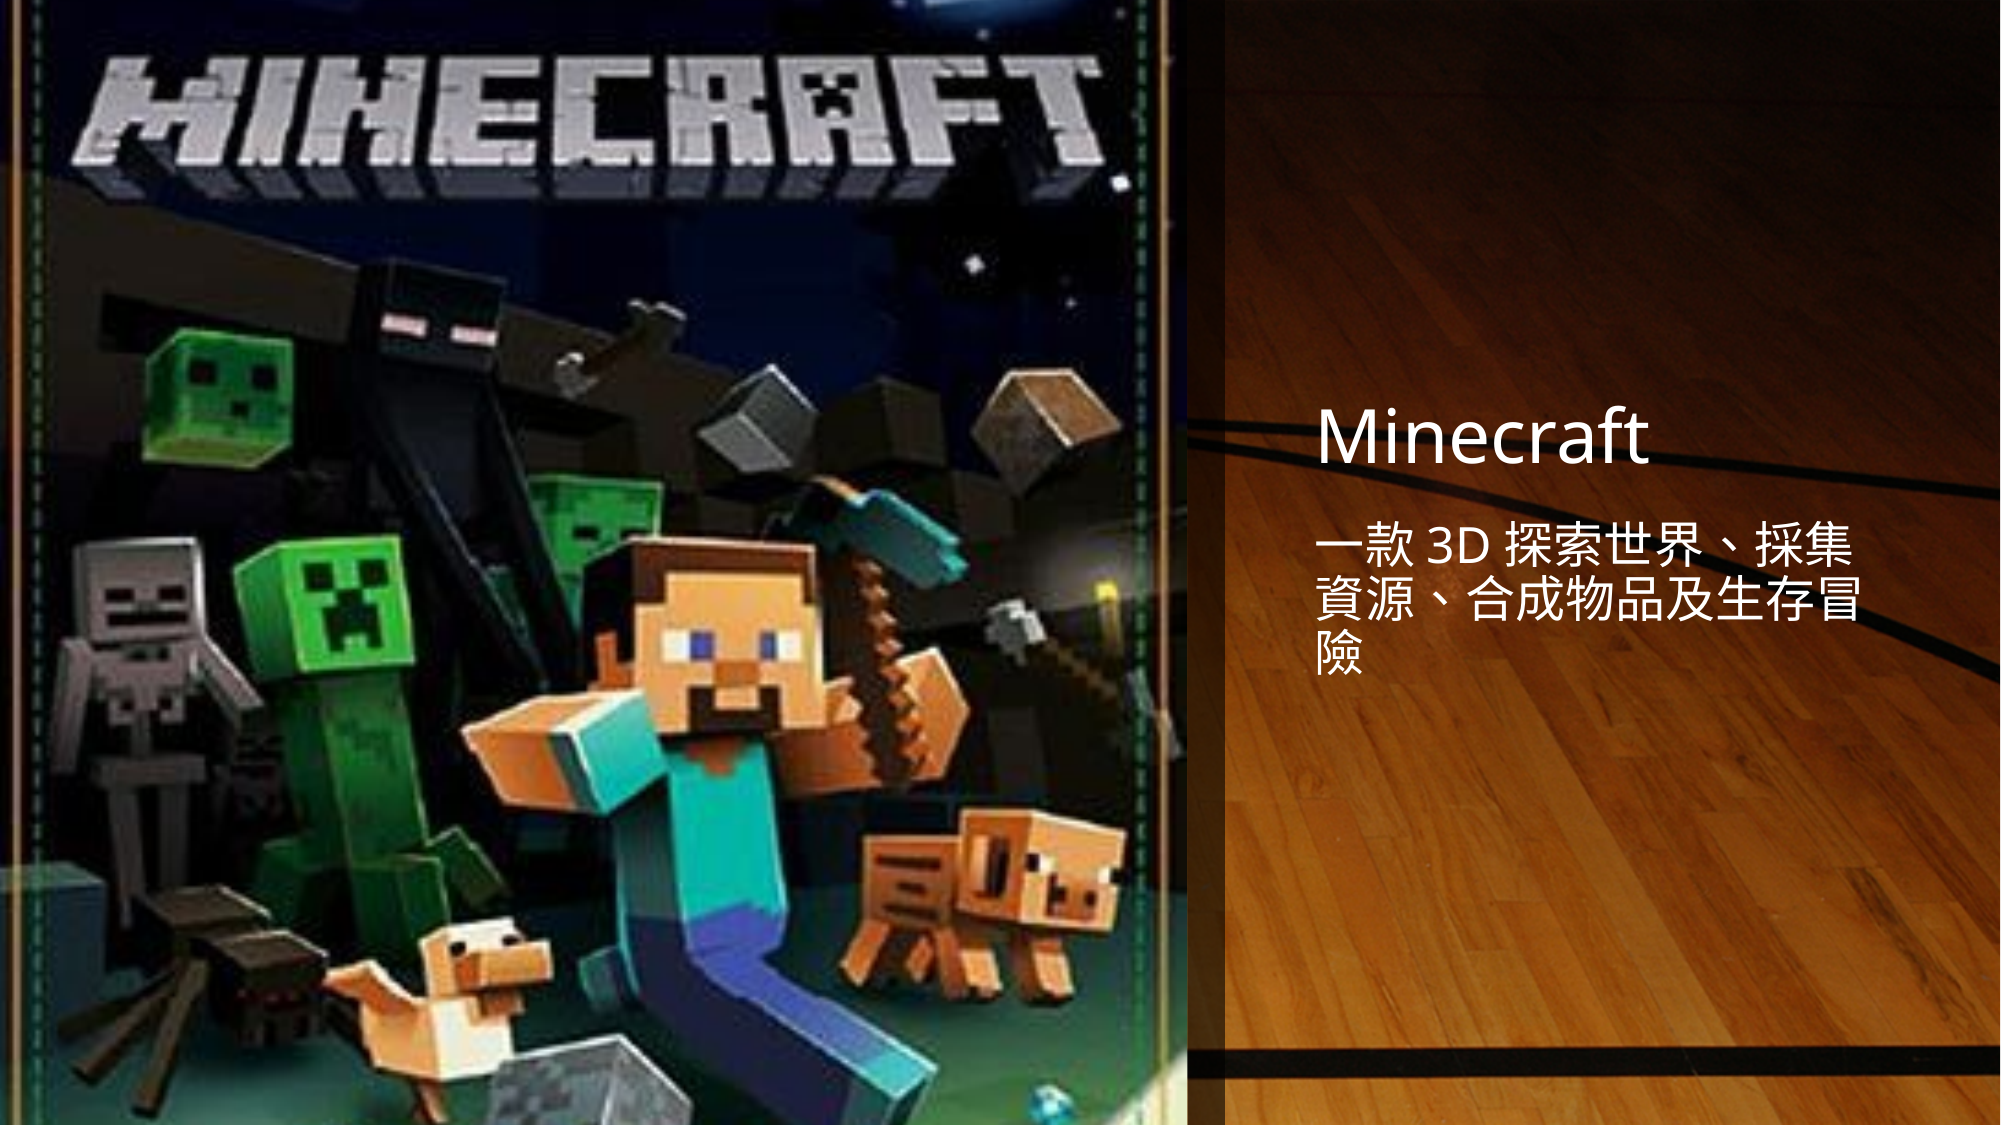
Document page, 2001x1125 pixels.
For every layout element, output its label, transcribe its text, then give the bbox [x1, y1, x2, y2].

title Minecraft [1299, 137, 1900, 488]
picture [0, 0, 2001, 1125]
list 一款3D探索世界、採集資源、合成物品及生存冒險 [1299, 512, 1900, 988]
